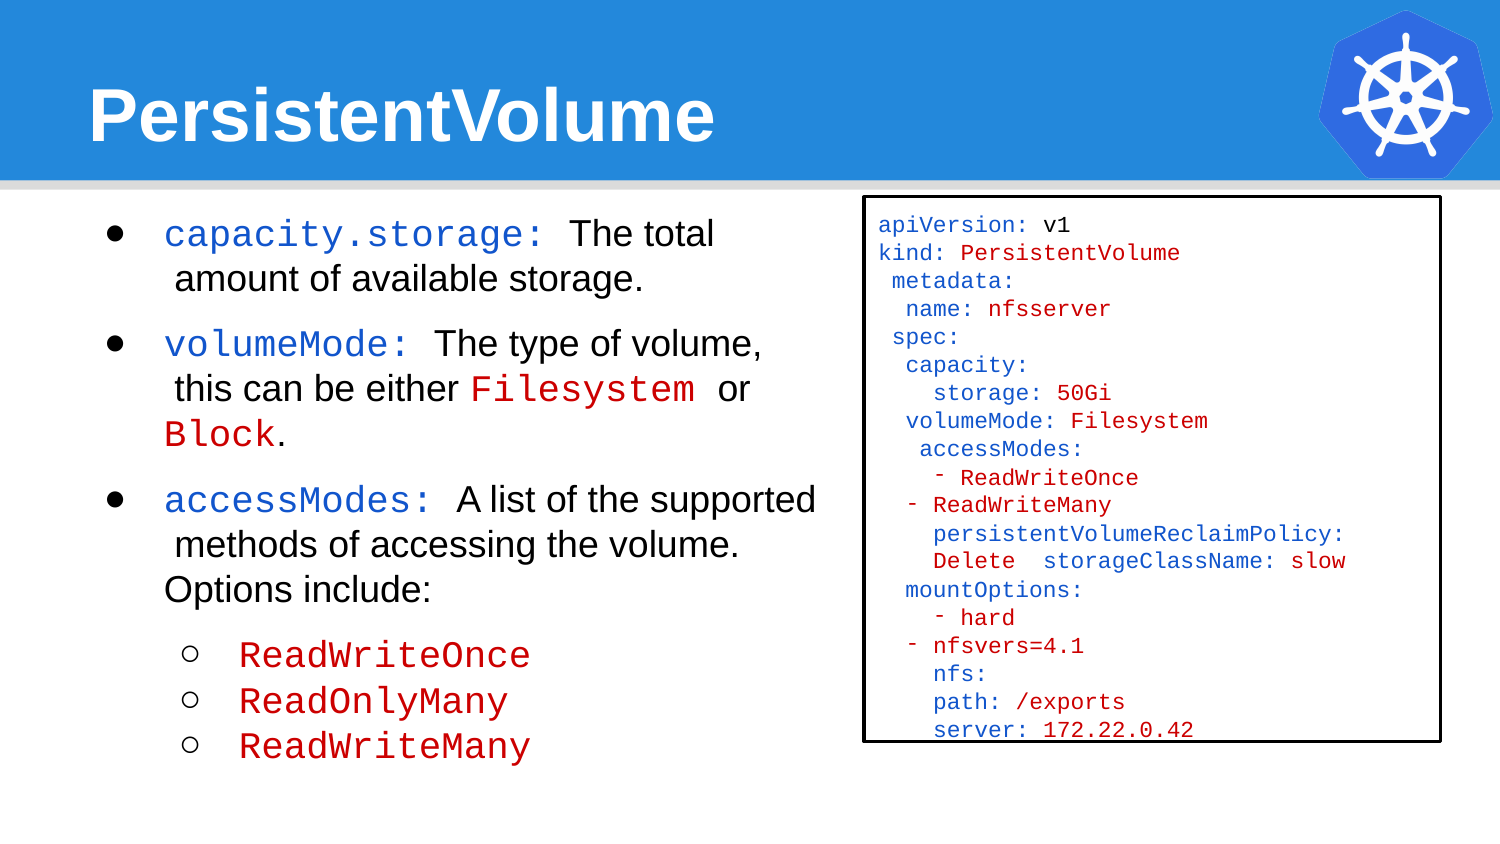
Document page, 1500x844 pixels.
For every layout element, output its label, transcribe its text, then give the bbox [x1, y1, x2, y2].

title PersistentVolume [86, 64, 724, 208]
picture [1318, 7, 1494, 182]
text_box capacity.storage: The total amount of available storage. volumeMode: The type of volume, this can be either Filesystem or Block. accessModes: A list of the supported methods of accessing the volume. Options include: ReadWriteOnce ReadOnlyMany ReadWriteMany [101, 207, 821, 766]
text_box apiVersion: v1 kind: PersistentVolume metadata: name: nfsserver spec: capacity: storage: 50Gi volumeMode: Filesystem accessModes: ReadWriteOnce ReadWriteMany persistentVolumeReclaimPolicy: Delete storageClassName: slow mountOptions: hard nfsvers=4.1 nfs: path: /exports server: 172.22.0.42 [864, 196, 1441, 742]
